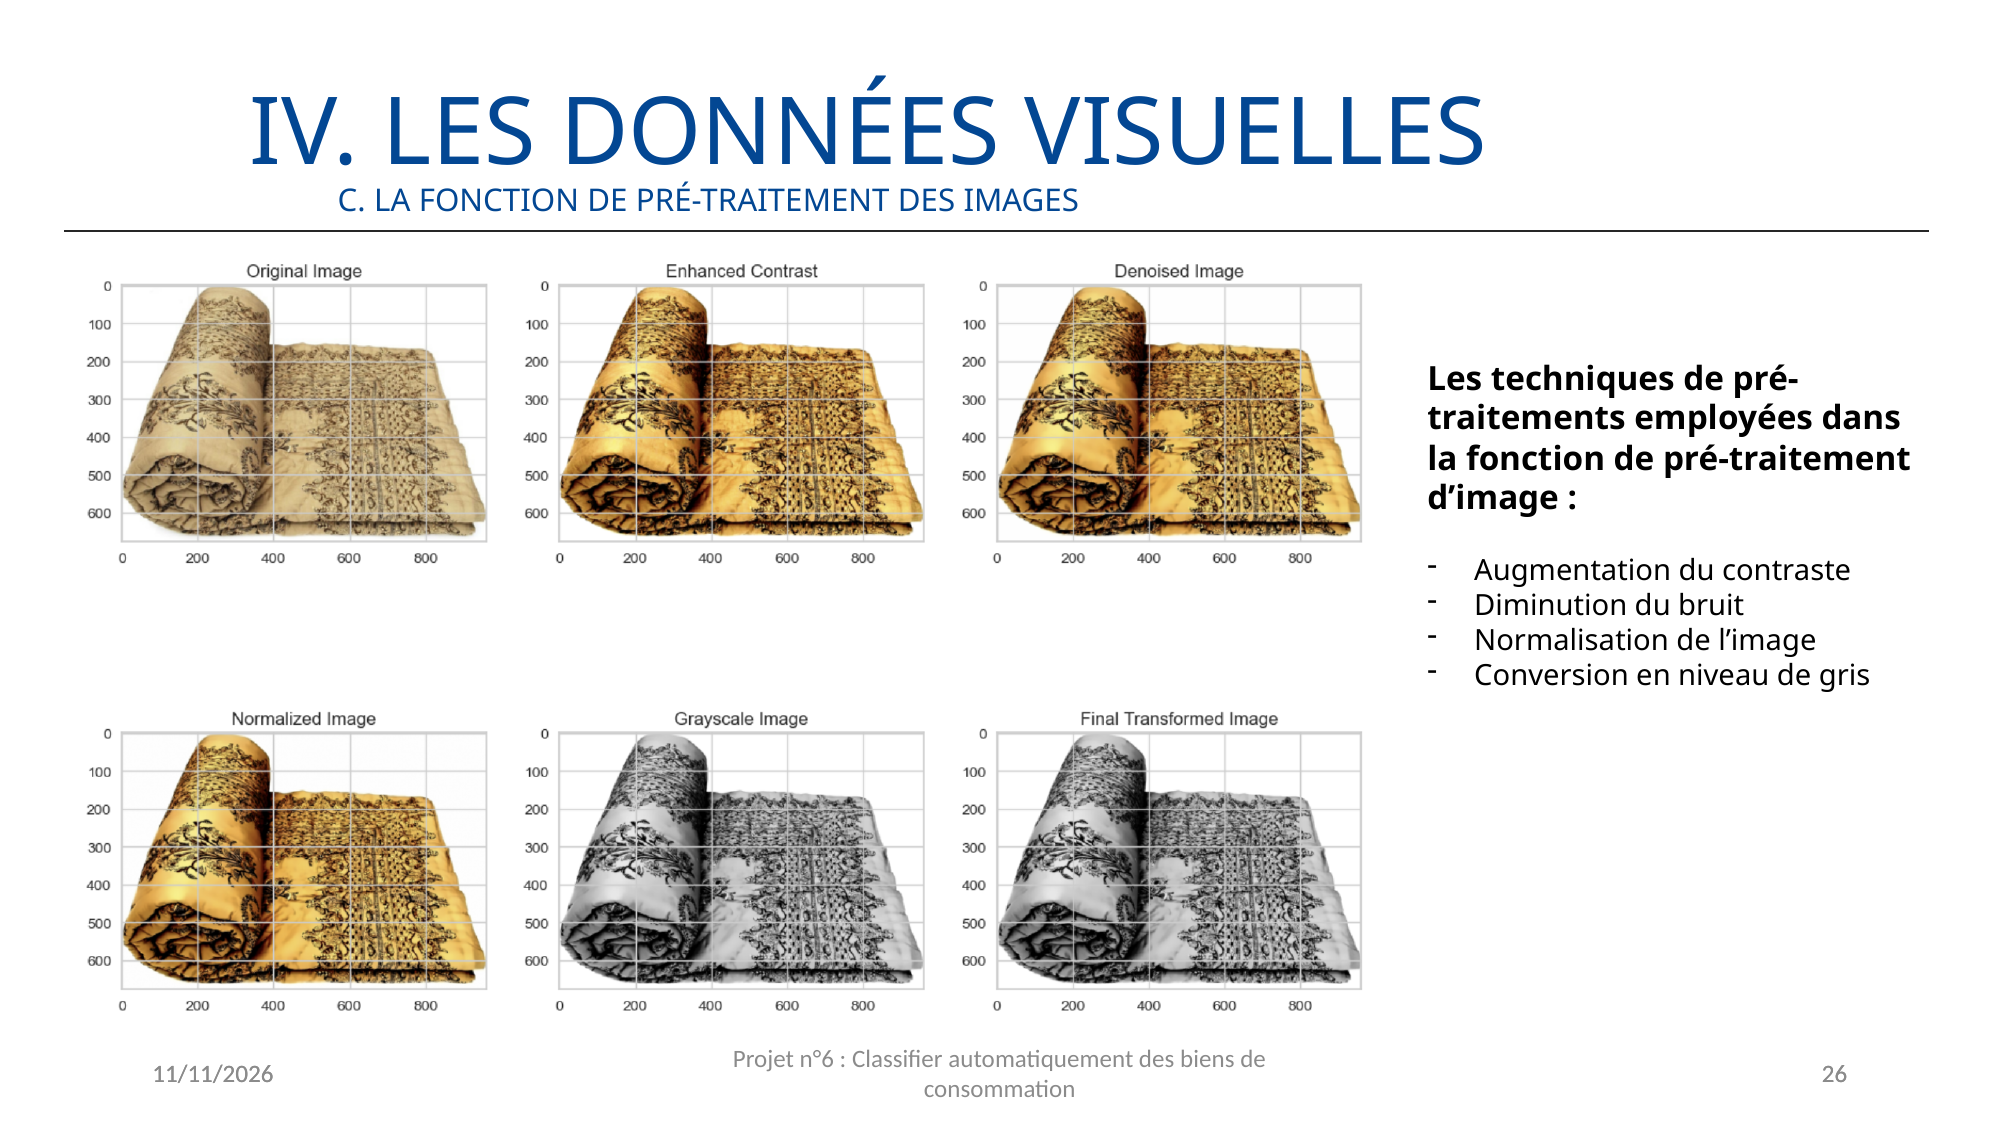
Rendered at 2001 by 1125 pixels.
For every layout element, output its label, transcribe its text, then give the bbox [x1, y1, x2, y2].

text_box IV. Les données visuelles [249, 55, 1959, 193]
footer Projet n°6 : Classifier automatiquement des biens de consommation [662, 1042, 1338, 1103]
picture [77, 251, 1378, 1023]
text_box Les techniques de pré-traitements employées dans la fonction de pré-traitement d’image : Augmentation du contraste Diminution du bruit Normalisation de l’image Conversion en niveau de gris [1412, 349, 1939, 699]
text_box 26 [1412, 1042, 1863, 1103]
text_box c. La fonction de pré-traitement des images [337, 171, 2000, 232]
text_box 20/07/2024 [137, 1042, 588, 1103]
